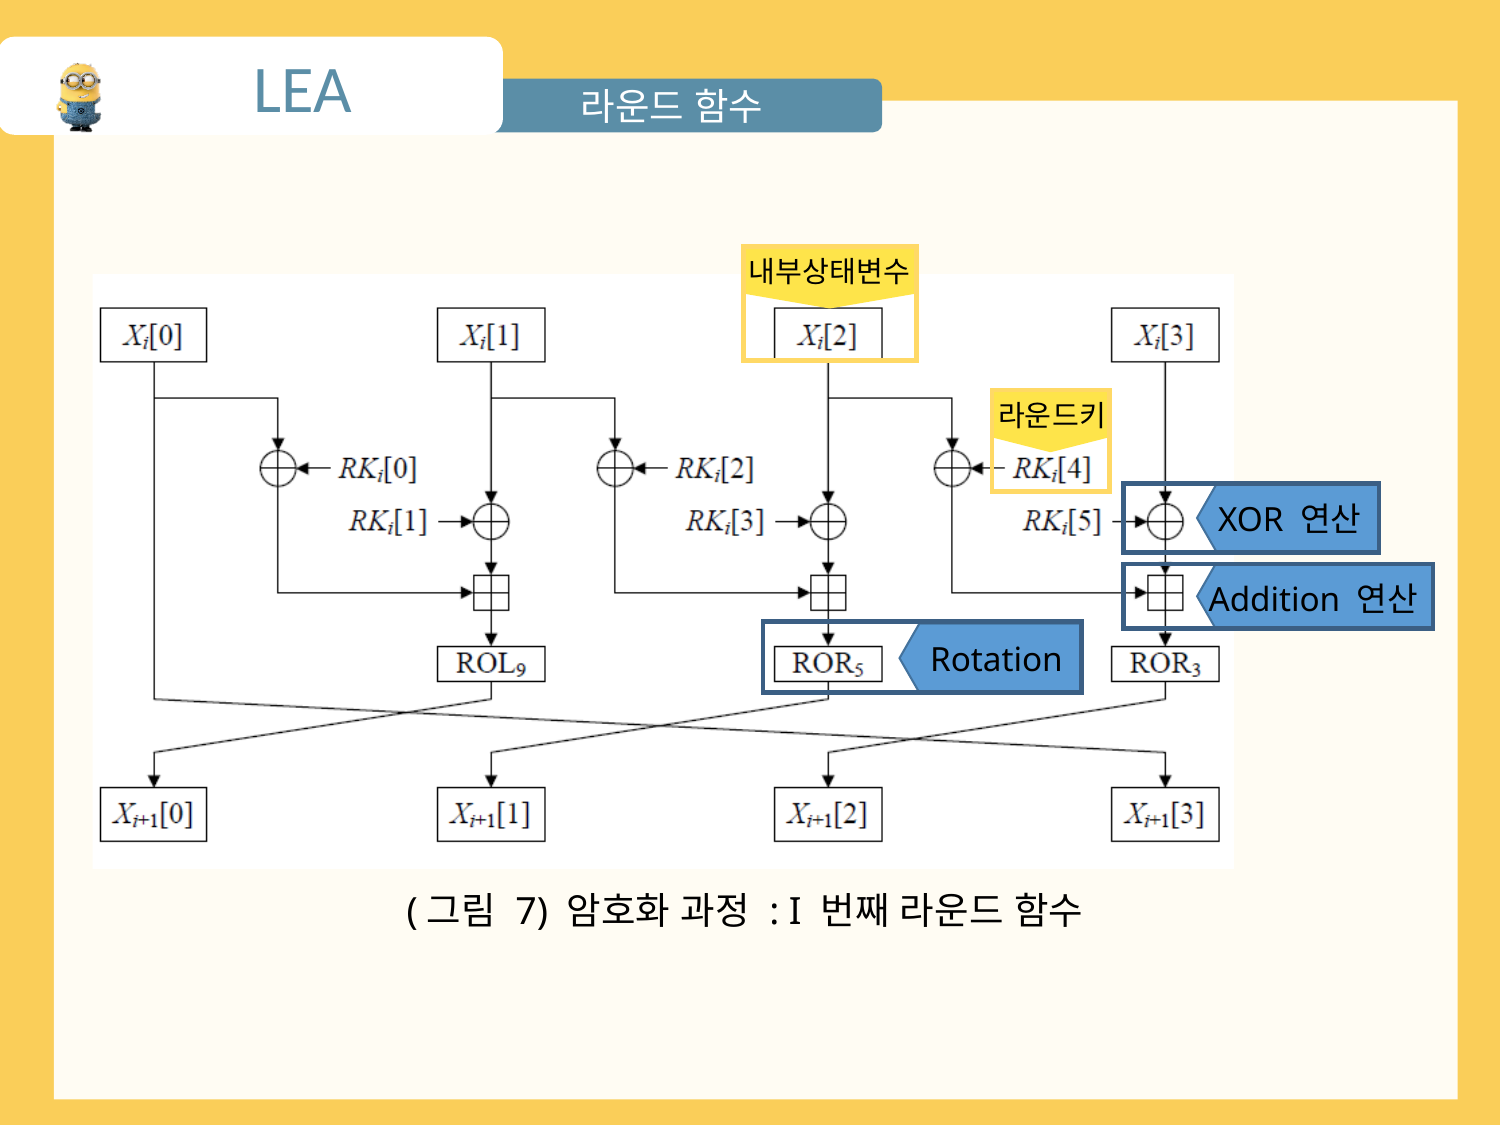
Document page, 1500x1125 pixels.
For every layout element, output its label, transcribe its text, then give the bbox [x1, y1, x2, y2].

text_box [1196, 563, 1434, 629]
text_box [1196, 483, 1379, 553]
text_box [53, 99, 1459, 1101]
picture [0, 59, 124, 135]
text_box 라운드 함수 [496, 77, 884, 134]
text_box (그림 7) 암호화 과정 : I 번째 라운드 함수 [391, 880, 1098, 940]
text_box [735, 246, 925, 308]
text_box LEA [238, 38, 368, 133]
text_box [899, 623, 1082, 693]
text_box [984, 390, 1120, 452]
picture [92, 274, 1234, 869]
text_box [0, 35, 505, 136]
